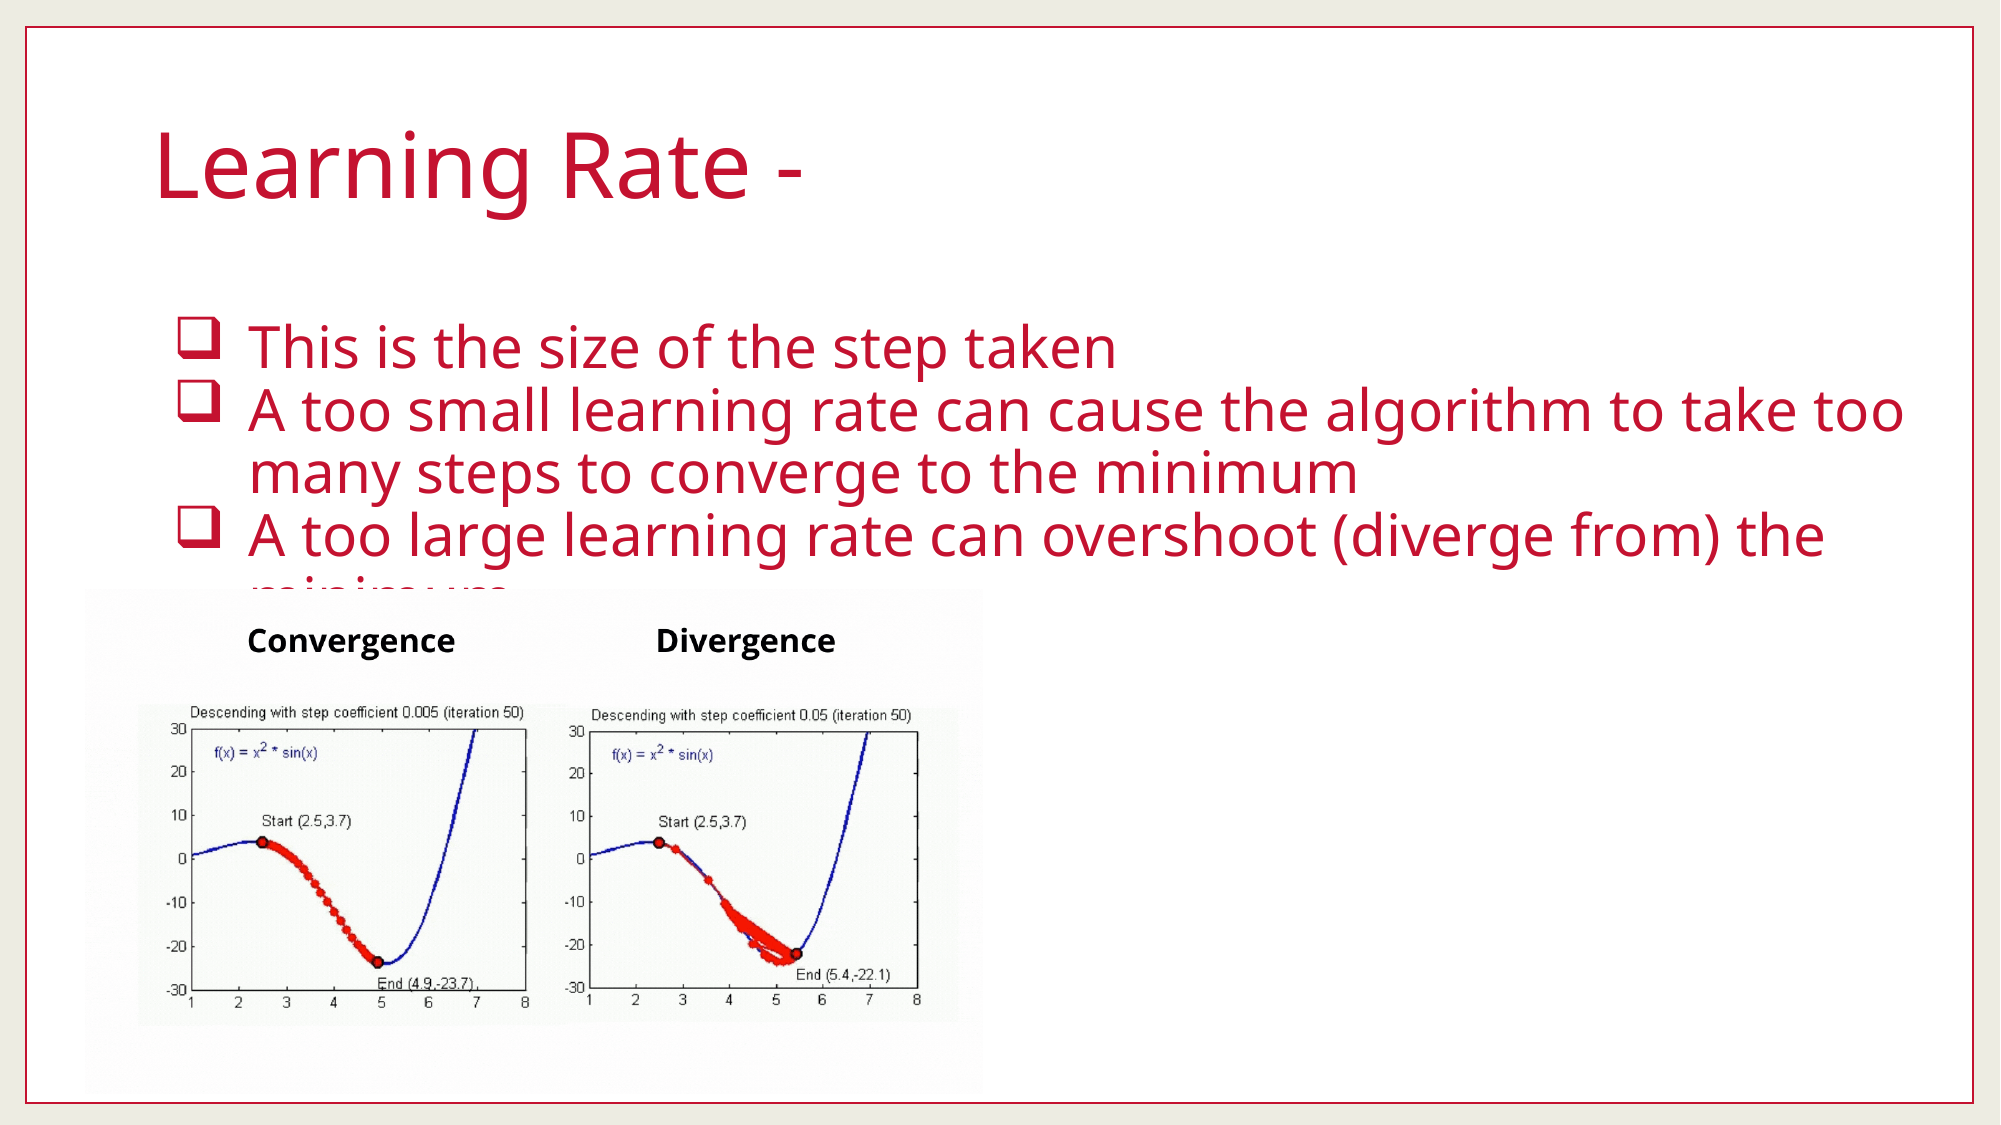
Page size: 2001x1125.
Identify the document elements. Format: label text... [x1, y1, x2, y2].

picture [85, 588, 984, 1094]
list This is the size of the step taken A too small learning rate can cause the algorithm to take too many steps to converge to the minimum A too large learning rate can overshoot (diverge from) the minimum [158, 310, 1976, 1125]
